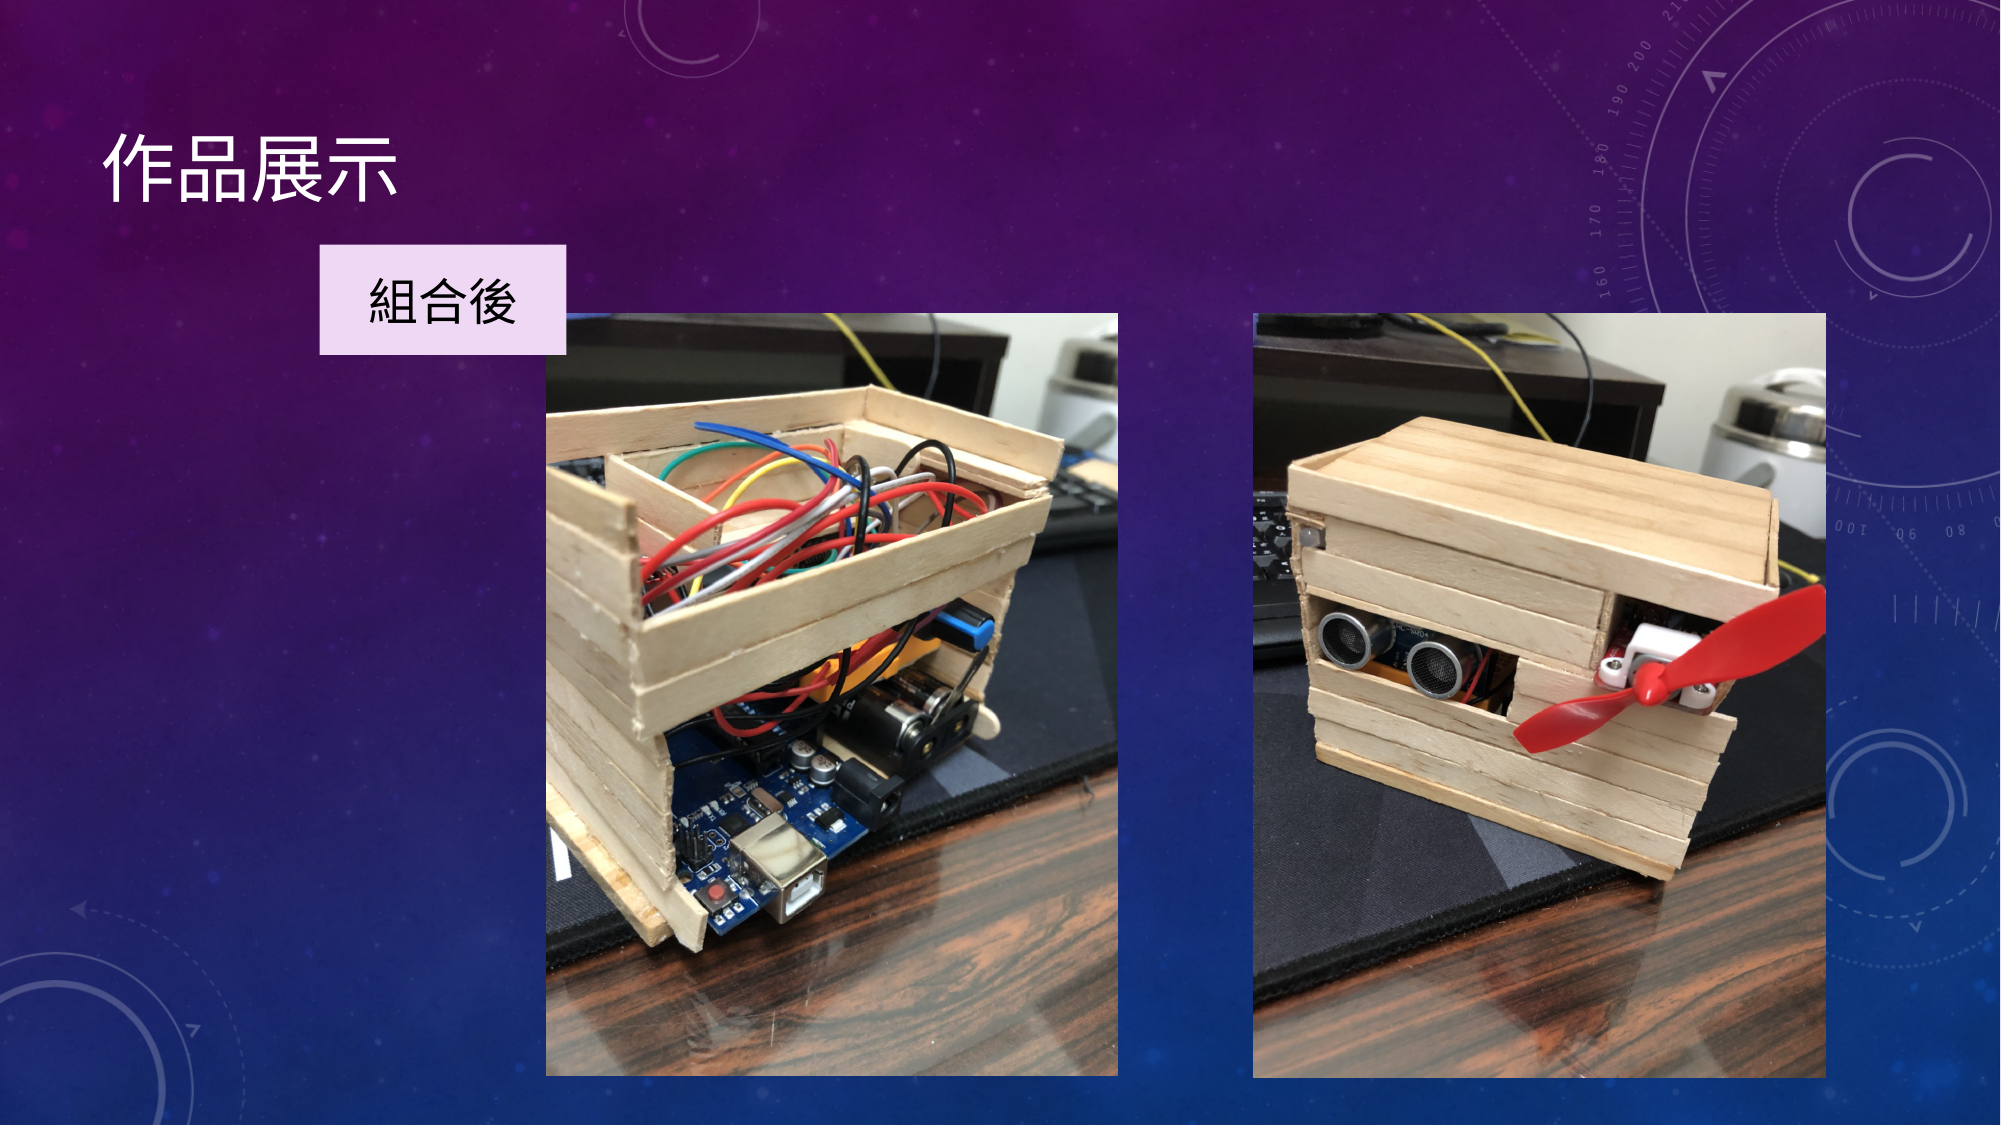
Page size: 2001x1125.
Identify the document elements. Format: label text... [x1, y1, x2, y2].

picture [0, 0, 2001, 1125]
text_box 作品展示 [85, 46, 1748, 286]
text_box 組合後 [318, 243, 568, 356]
